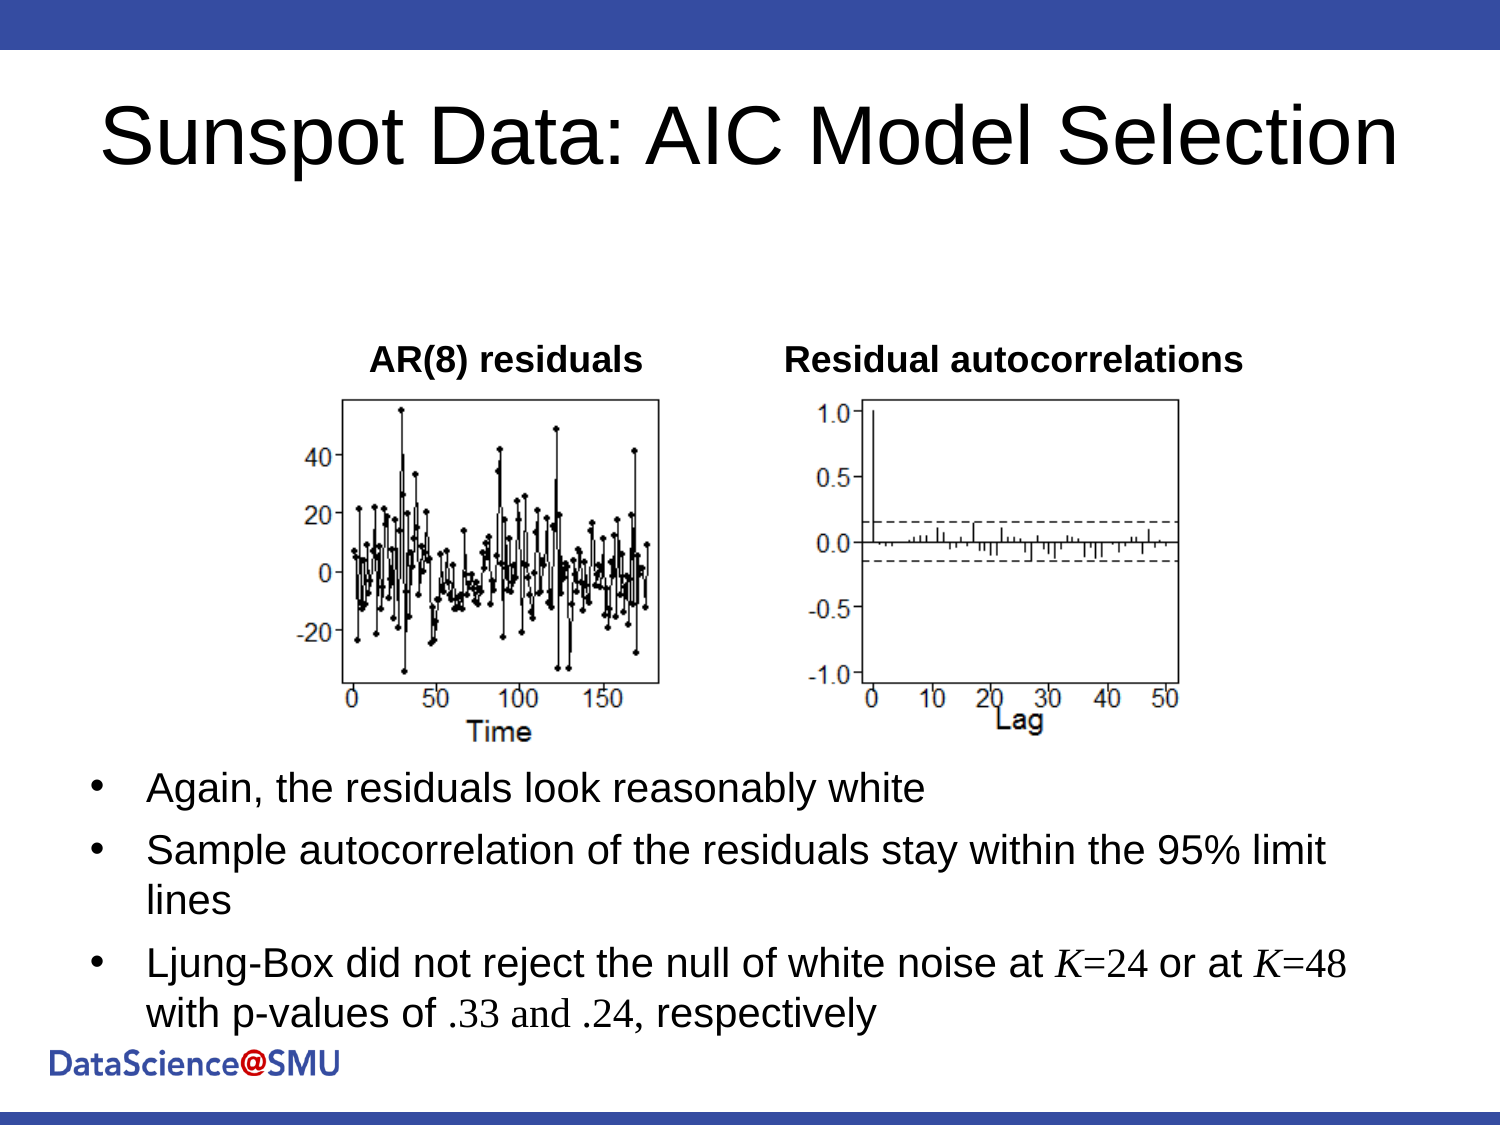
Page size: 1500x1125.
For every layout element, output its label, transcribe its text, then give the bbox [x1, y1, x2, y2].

title Sunspot Data: AIC Model Selection [75, 37, 1425, 225]
text_box Again, the residuals look reasonably white Sample autocorrelation of the residuals stay within the 95% limit lines Ljung-Box did not reject the null of white noise at K=24 or at K=48 with p-values of .33 and .24, respectively [74, 753, 1425, 1063]
text_box Residual autocorrelations [753, 327, 1275, 407]
text_box AR(8) residuals [281, 327, 732, 407]
picture [290, 391, 668, 754]
picture [799, 391, 1189, 743]
picture [50, 1049, 339, 1076]
